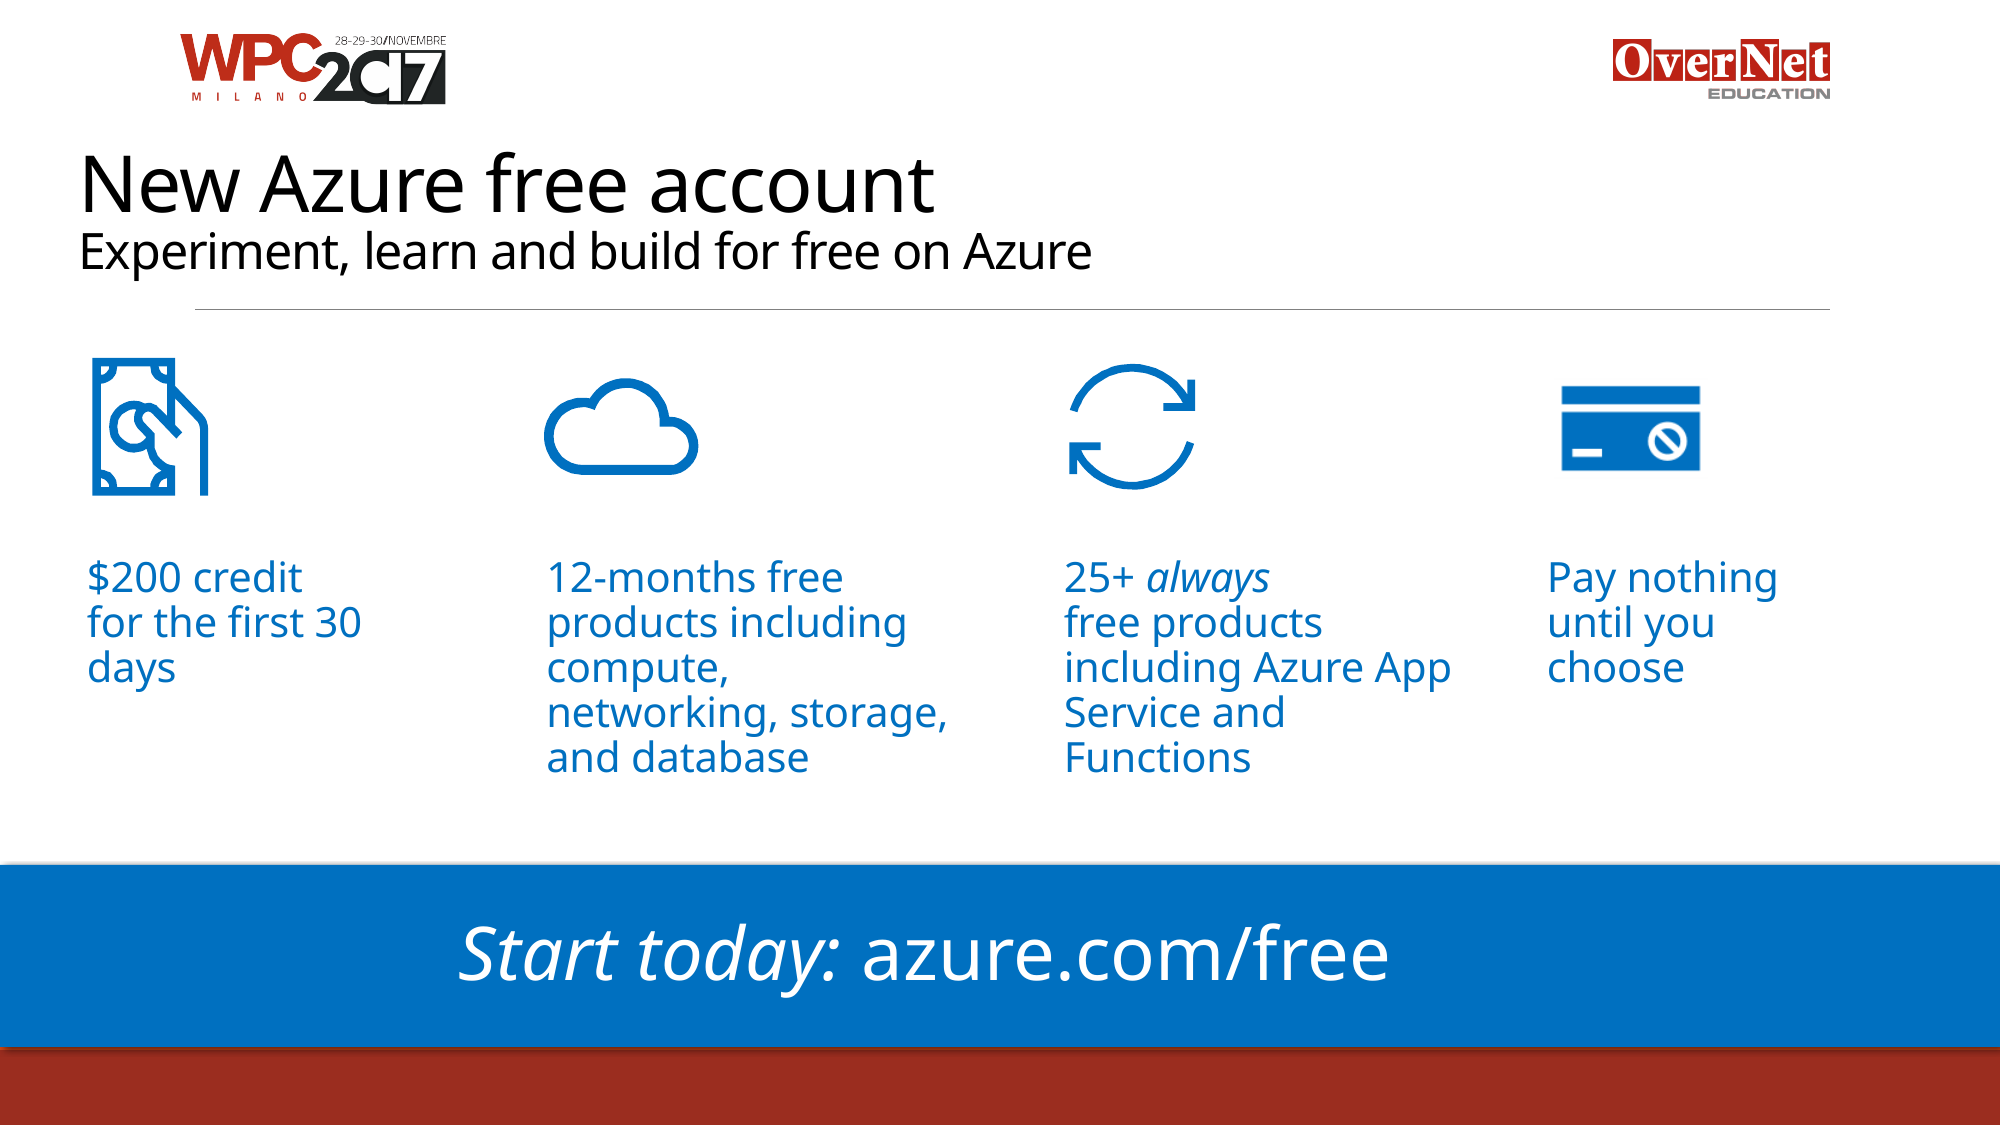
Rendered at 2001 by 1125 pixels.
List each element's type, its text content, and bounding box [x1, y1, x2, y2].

picture [180, 33, 446, 105]
text_box [1069, 441, 1195, 490]
text_box $200 credit for the first 30 days [63, 549, 460, 700]
text_box [1069, 363, 1196, 413]
text_box [544, 378, 699, 475]
picture [1613, 39, 1830, 99]
text_box 25+ always free products including Azure App Service and Functions [1040, 549, 1495, 790]
text_box [92, 357, 209, 496]
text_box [0, 864, 2000, 1048]
text_box Pay nothing until you choose [1523, 549, 1850, 700]
title New Azure free account Experiment, learn and build for free on Azure [63, 139, 1639, 287]
picture [1554, 377, 1709, 480]
text_box 12-months free products including compute, networking, storage, and database [522, 549, 977, 790]
